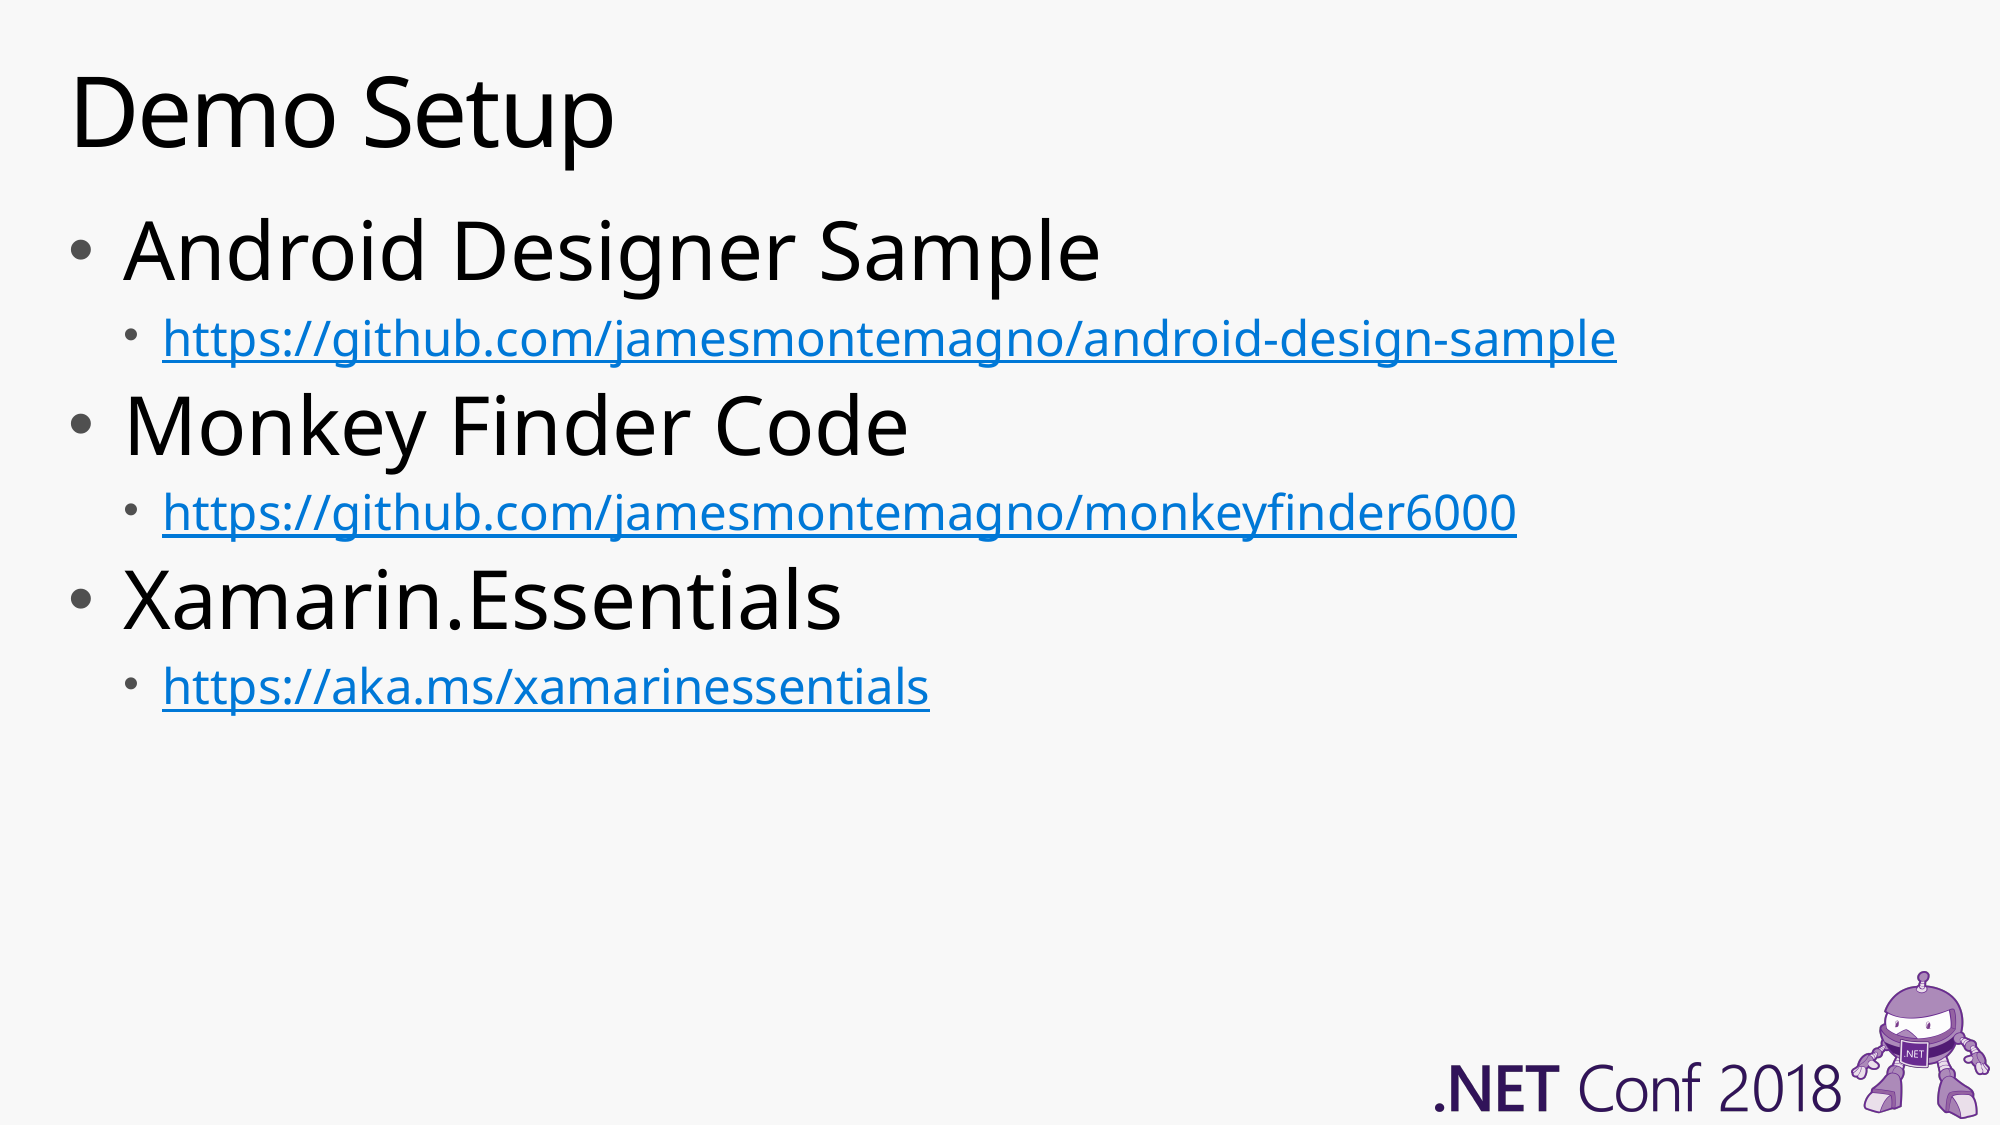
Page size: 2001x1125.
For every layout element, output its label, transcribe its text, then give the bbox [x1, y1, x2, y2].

picture [1435, 1062, 1841, 1112]
picture [1851, 971, 1990, 1119]
title Demo Setup [44, 47, 1957, 196]
list Android Designer Sample https://github.com/jamesmontemagno/android-design-sample Monkey Finder Code https://github.com/jamesmontemagno/monkeyfinder6000 Xamarin.Essentials https://aka.ms/xamarinessentials [44, 196, 1956, 794]
